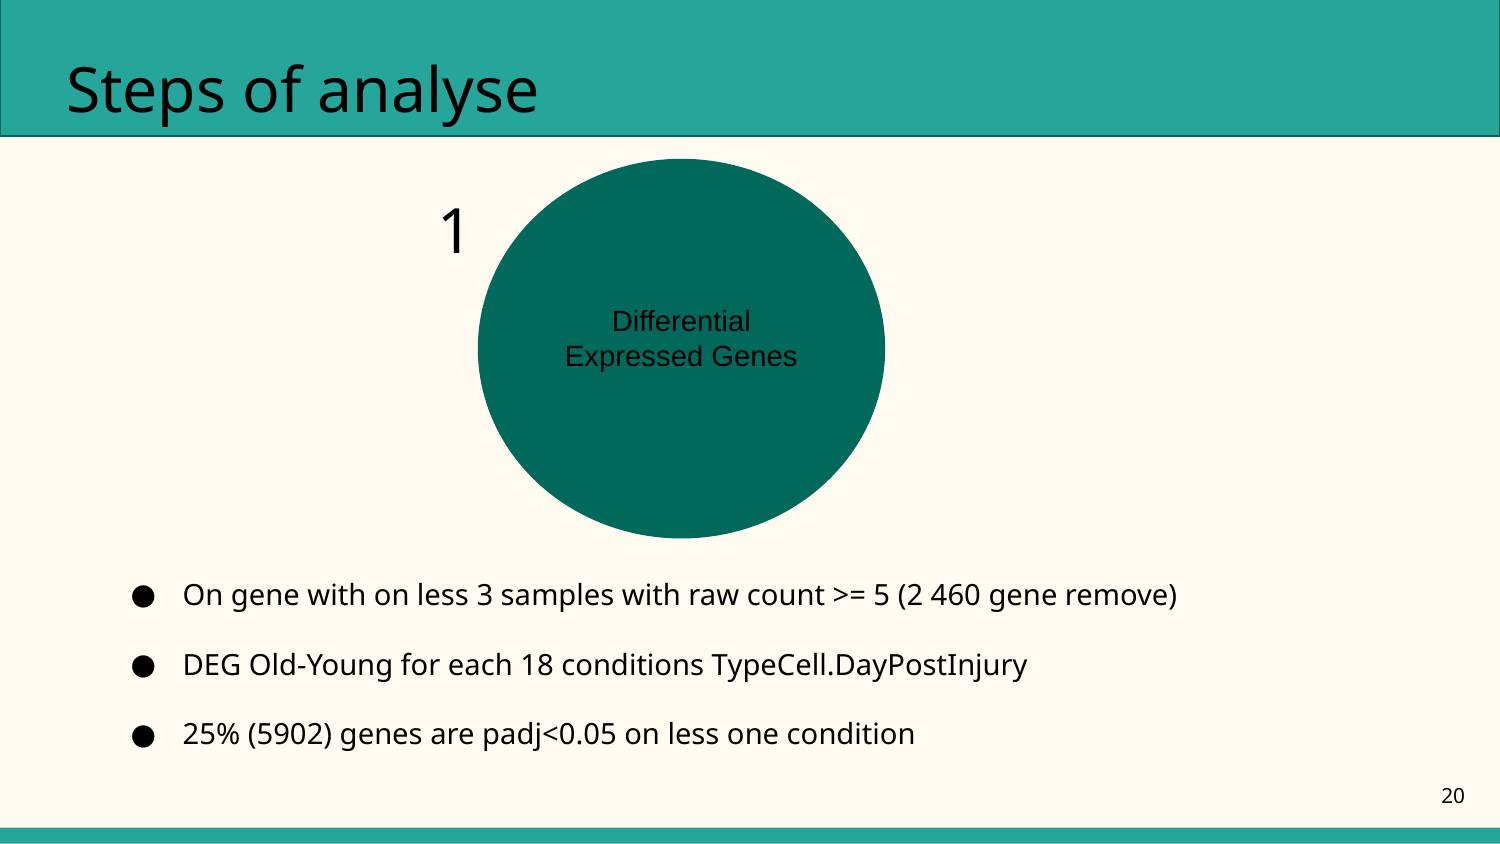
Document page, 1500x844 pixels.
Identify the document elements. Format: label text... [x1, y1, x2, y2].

slide_number ‹#› [1389, 764, 1480, 830]
text_box On gene with on less 3 samples with raw count >= 5 (2 460 gene remove) DEG Old-Young for each 18 conditions TypeCell.DayPostInjury 25% (5902) genes are padj<0.05 on less one condition [92, 561, 1271, 766]
text_box Differential Expressed Genes [544, 294, 819, 379]
text_box [0, 0, 1500, 136]
title Steps of analyse [51, 35, 1449, 137]
text_box [478, 159, 885, 538]
title 1 [422, 176, 494, 277]
